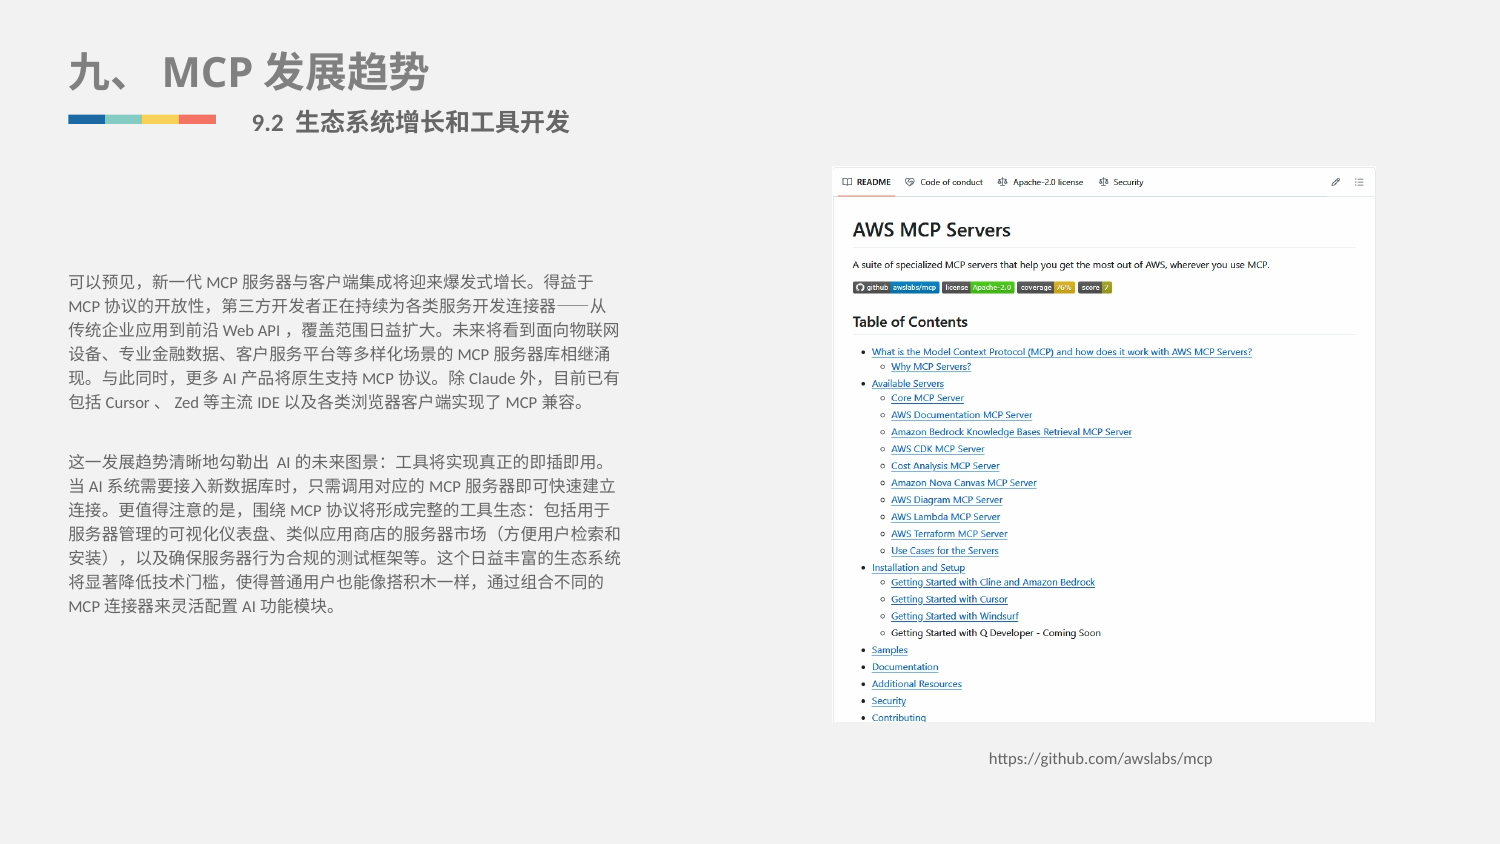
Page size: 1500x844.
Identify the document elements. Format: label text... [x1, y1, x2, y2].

text_box 9.2 生态系统增长和工具开发 [236, 93, 586, 145]
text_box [68, 114, 217, 125]
text_box 九、MCP发展趋势 [68, 45, 524, 96]
text_box https://github.com/awslabs/mcp [974, 740, 1235, 776]
picture [832, 166, 1376, 723]
text_box 可以预见，新一代MCP服务器与客户端集成将迎来爆发式增长。得益于MCP协议的开放性，第三方开发者正在持续为各类服务开发连接器——从传统企业应用到前沿Web API，覆盖范围日益扩大。未来将看到面向物联网设备、专业金融数据、客户服务平台等多样化场景的MCP服务器库相继涌现。与此同时，更多AI产品将原生支持MCP协议。除Claude外，目前已有包括Cursor、Zed等主流IDE以及各类浏览器客户端实现了MCP兼容。 这一发展趋势清晰地勾勒出 AI的未来图景：工具将实现真正的即插即用。当AI系统需要接入新数据库时，只需调用对应的MCP服务器即可快速建立连接。更值得注意的是，围绕MCP协议将形成完整的工具生态：包括用于服务器管理的可视化仪表盘、类似应用商店的服务器市场（方便用户检索和安装），以及确保服务器行为合规的测试框架等。这个日益丰富的生态系统将显著降低技术门槛，使得普通用户也能像搭积木一样，通过组合不同的MCP连接器来灵活配置AI功能模块。 [68, 268, 624, 616]
